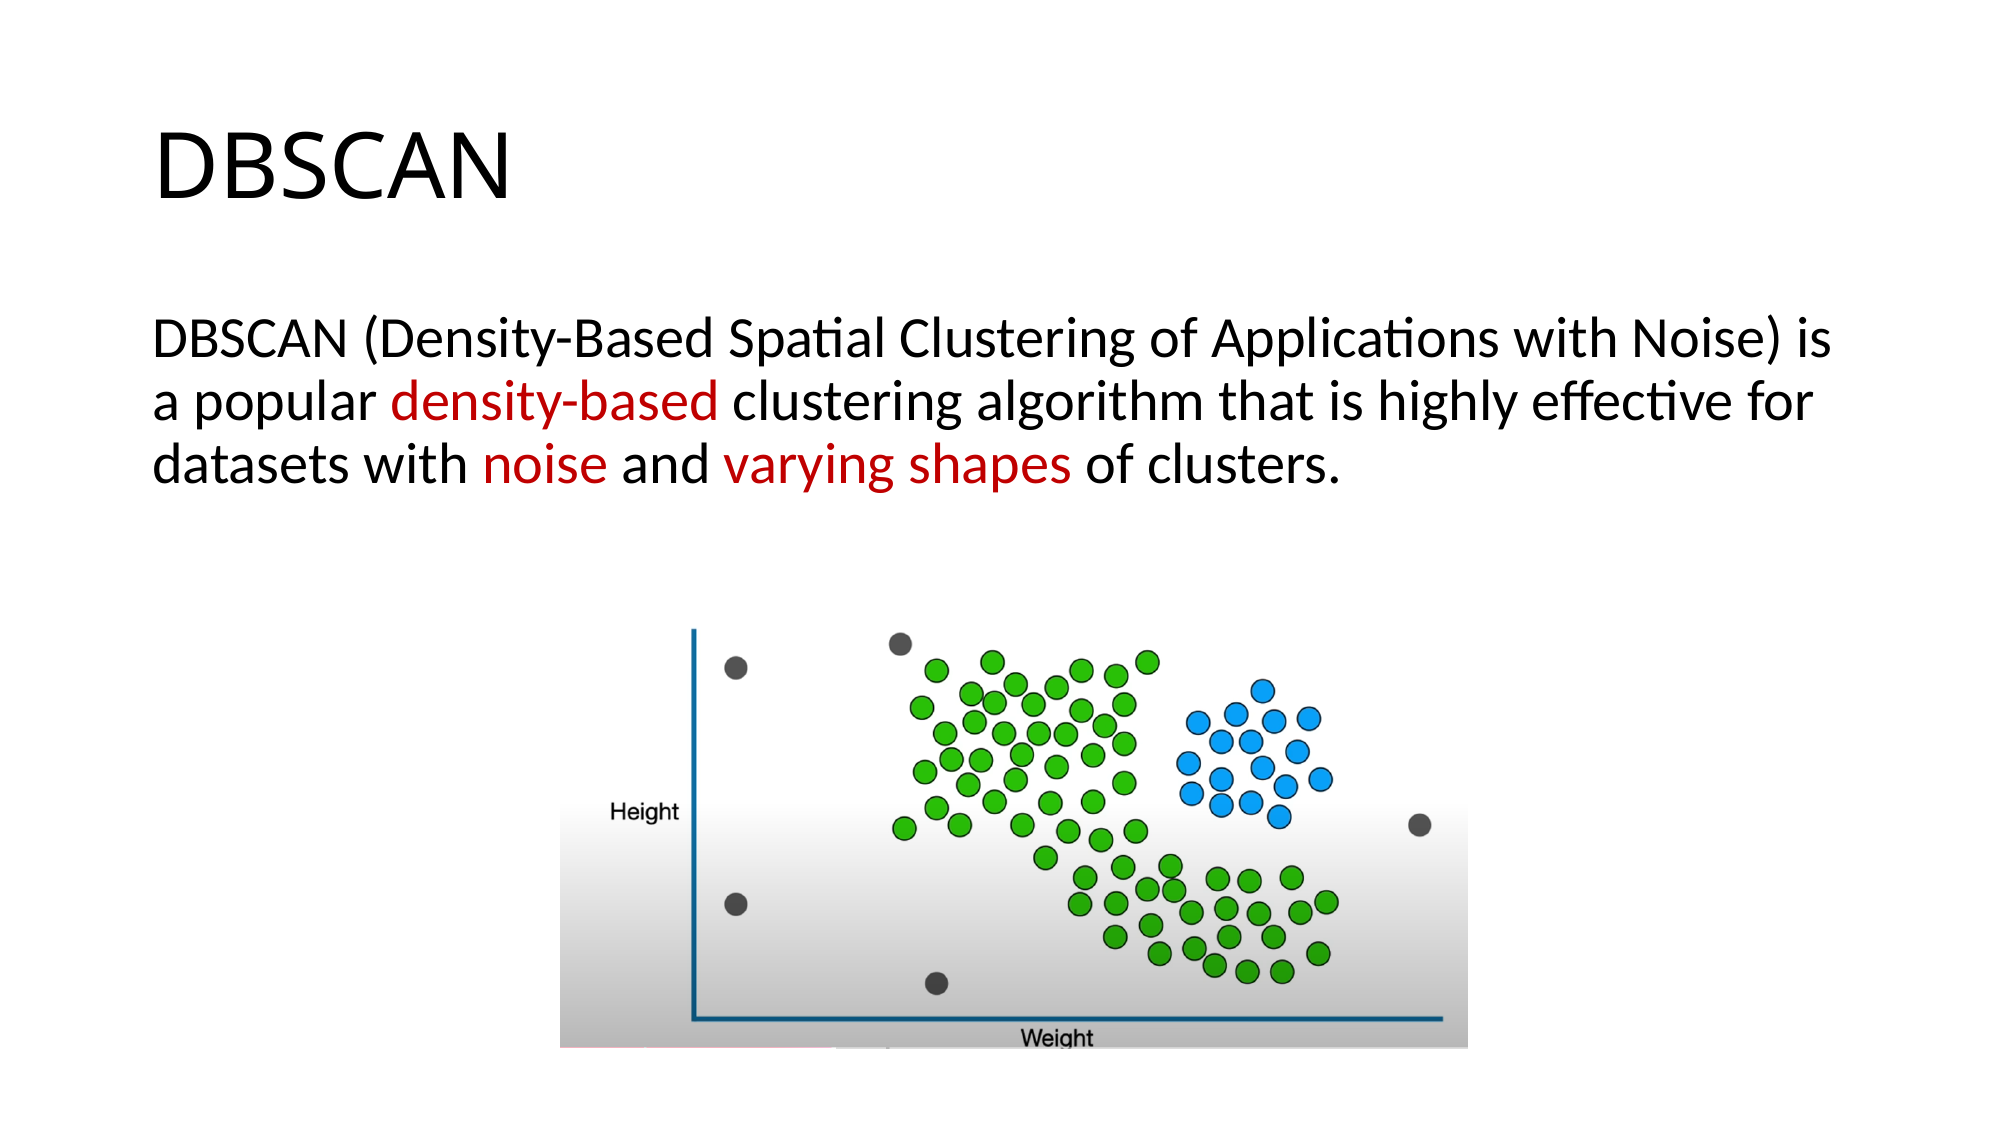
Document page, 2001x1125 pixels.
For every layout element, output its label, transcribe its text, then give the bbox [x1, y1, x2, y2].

title DBSCAN [137, 59, 1863, 278]
list DBSCAN (Density-Based Spatial Clustering of Applications with Noise) is a popular density-based clustering algorithm that is highly effective for datasets with noise and varying shapes of clusters. [137, 299, 1863, 1014]
picture [559, 594, 1468, 1049]
